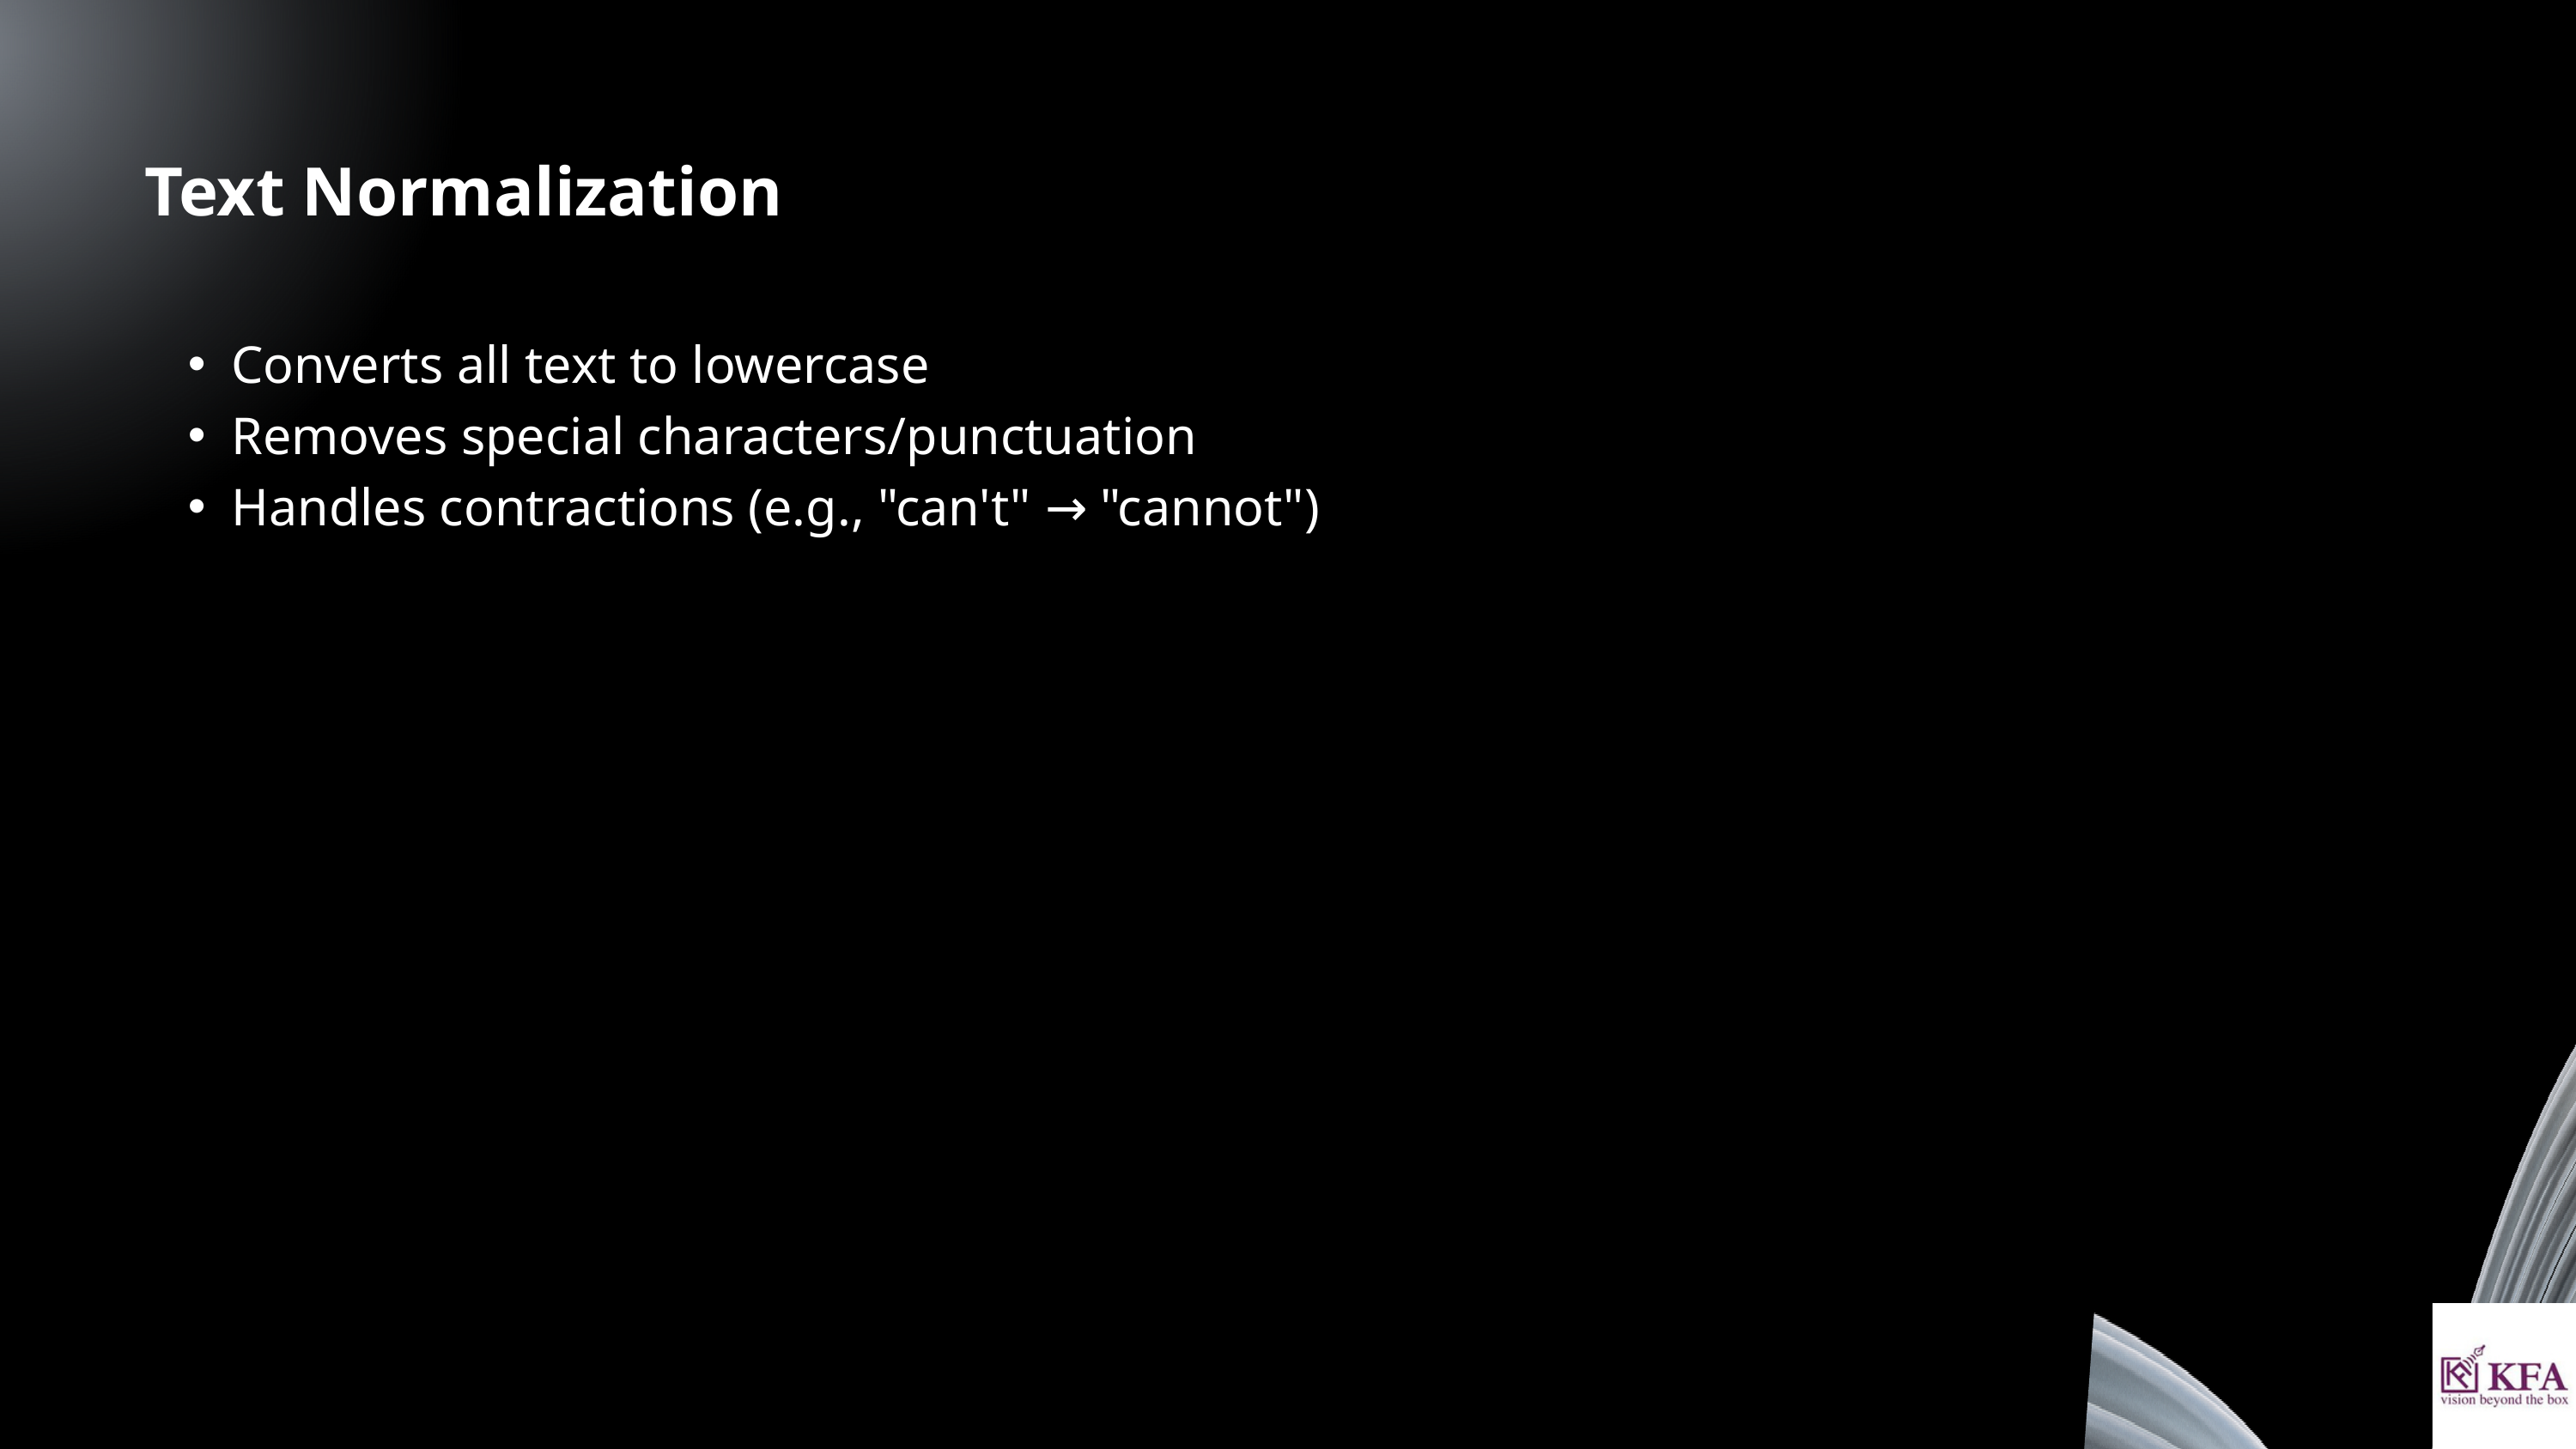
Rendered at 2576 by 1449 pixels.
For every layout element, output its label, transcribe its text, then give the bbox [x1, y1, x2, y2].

text_box [2432, 1303, 2576, 1449]
text_box Text Normalization Converts all text to lowercase Removes special characters/punctuation Handles contractions (e.g., "can't" → "cannot") [144, 135, 1416, 608]
text_box [2084, 944, 2576, 1449]
text_box [0, 0, 466, 561]
